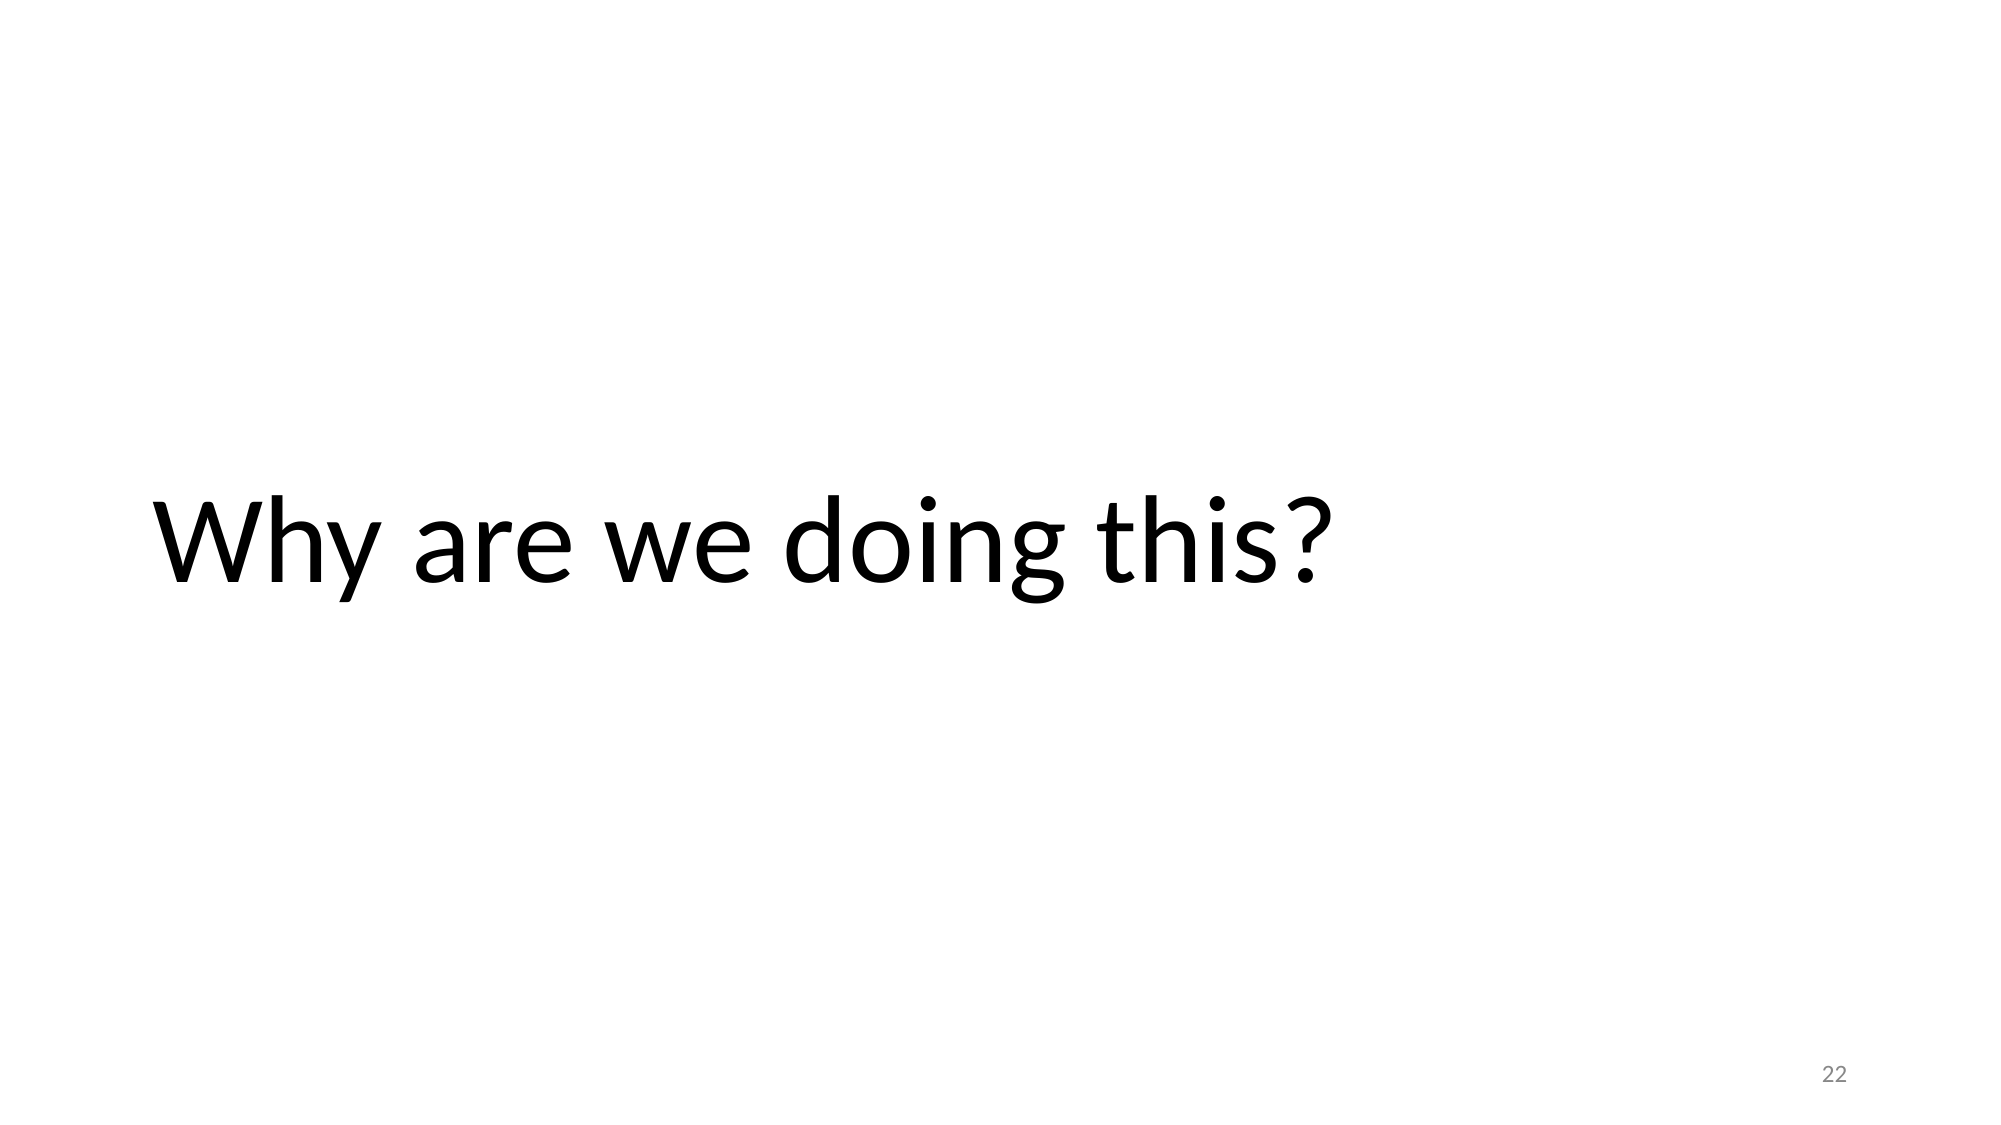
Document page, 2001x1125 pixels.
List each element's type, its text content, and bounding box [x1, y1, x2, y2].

slide_number 22 [1412, 1042, 1863, 1103]
title Why are we doing this? [137, 148, 1863, 617]
